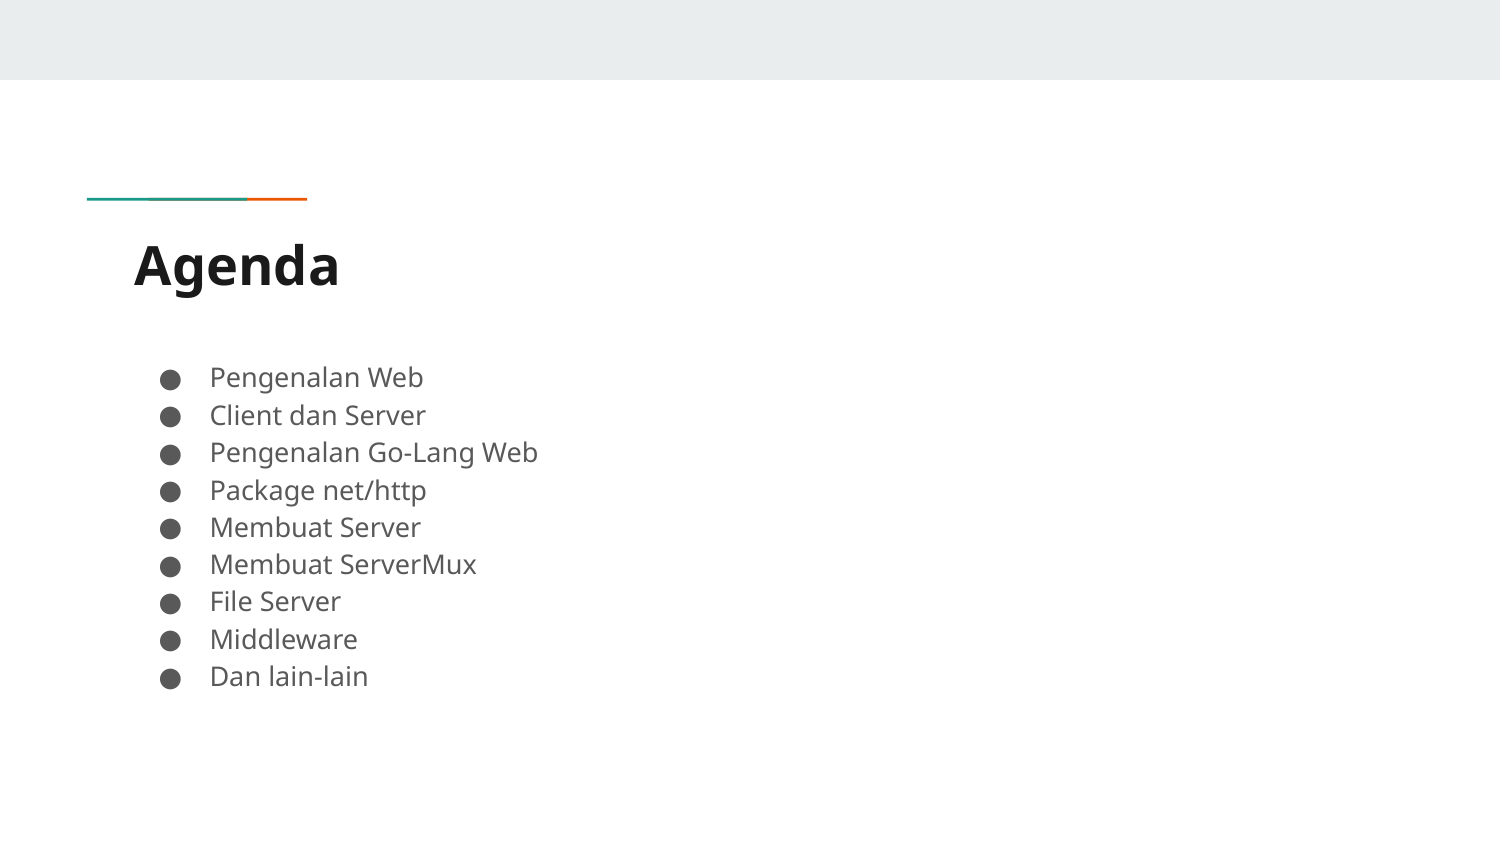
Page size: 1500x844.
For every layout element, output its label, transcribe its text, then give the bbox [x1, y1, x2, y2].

list Pengenalan Web Client dan Server Pengenalan Go-Lang Web Package net/http Membuat Server Membuat ServerMux File Server Middleware Dan lain-lain [119, 341, 1381, 712]
title Agenda [119, 216, 1381, 305]
